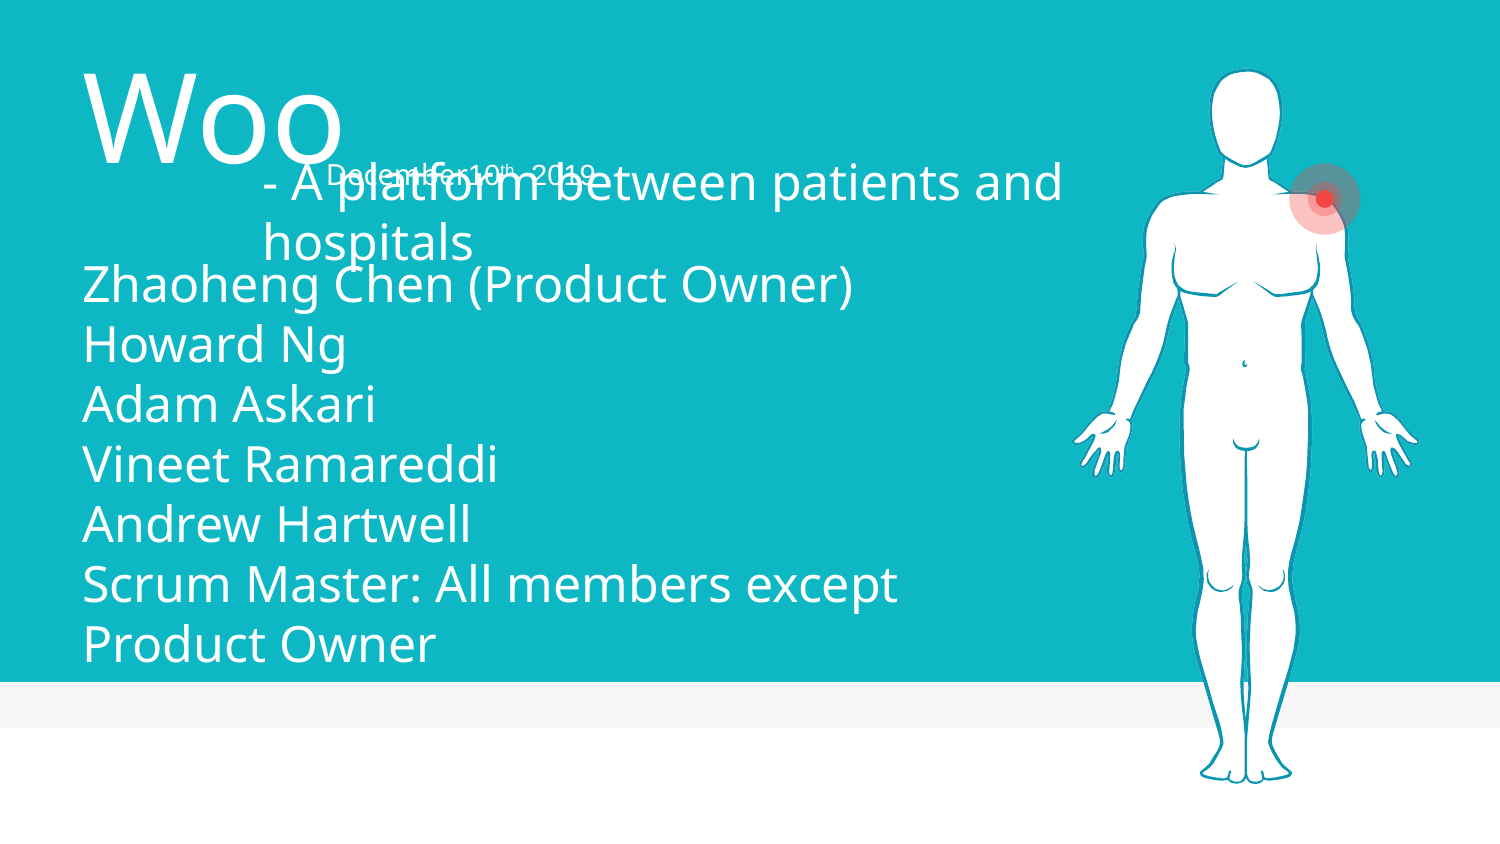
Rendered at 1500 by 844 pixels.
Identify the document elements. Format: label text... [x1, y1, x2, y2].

title Woo [67, 163, 939, 354]
text_box Zhaoheng Chen (Product Owner) Howard Ng Adam Askari Vineet Ramareddi Andrew Hartwell Scrum Master: All members except Product Owner [67, 498, 1072, 844]
text_box December10th, 2019 [310, 148, 695, 199]
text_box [1288, 163, 1361, 235]
text_box - A platform between patients and hospitals [247, 94, 1066, 286]
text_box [1071, 68, 1420, 785]
